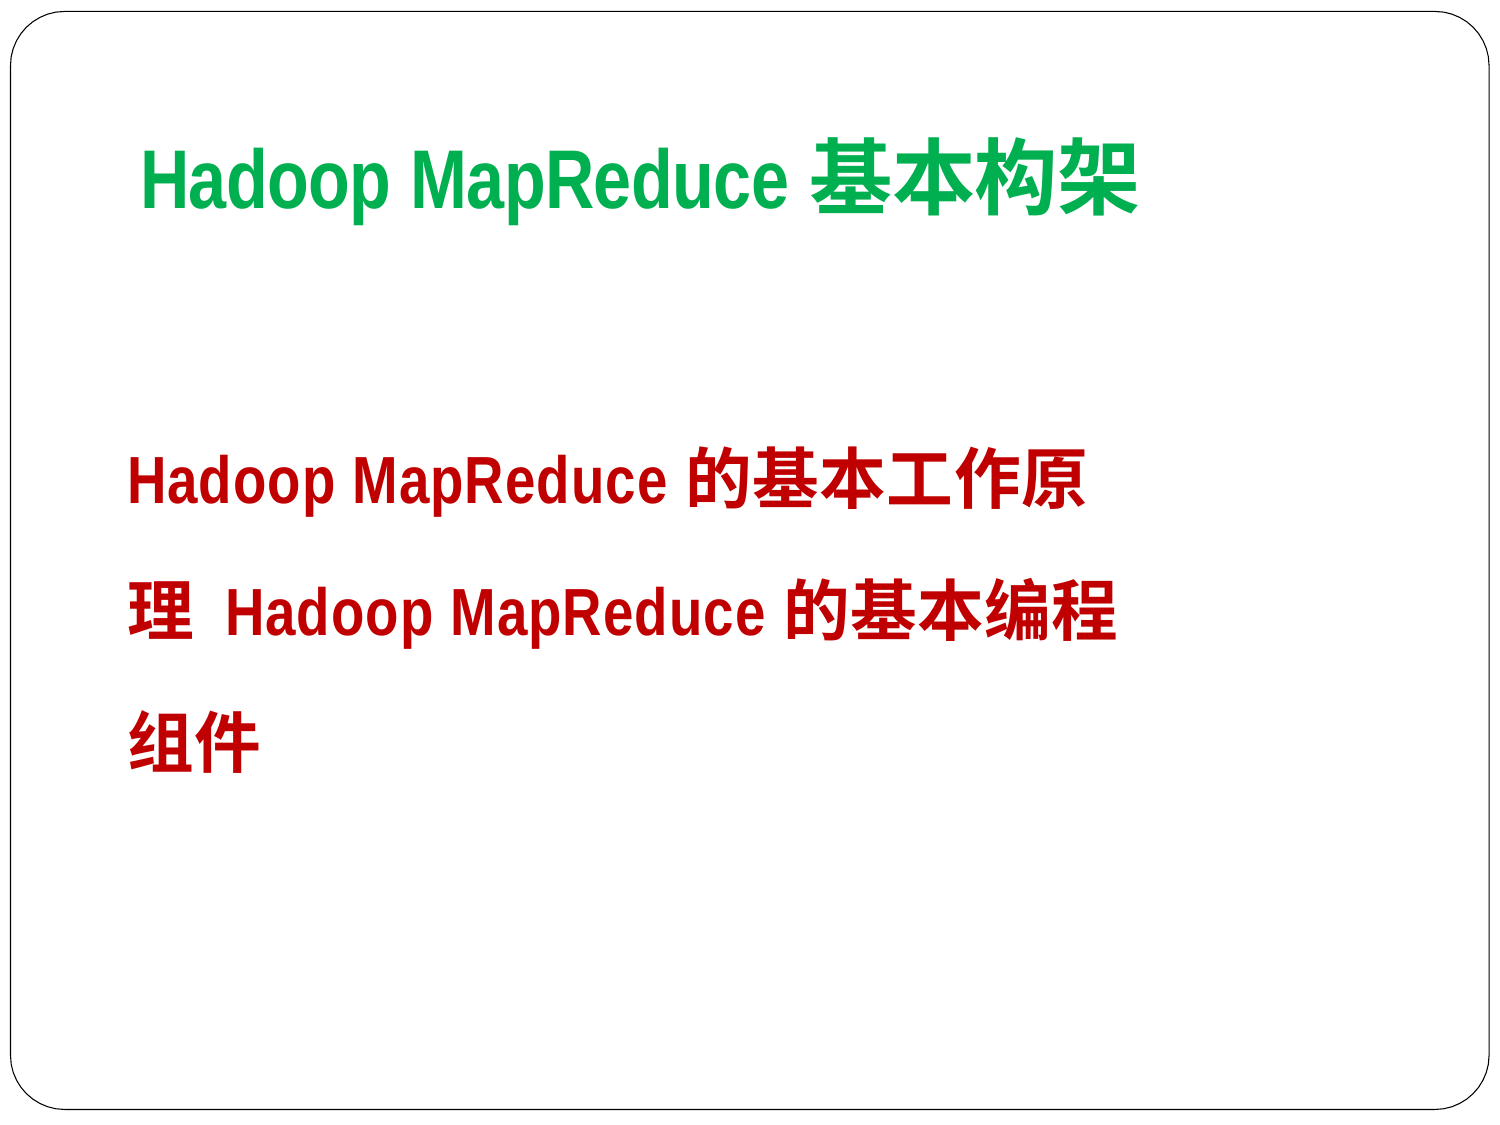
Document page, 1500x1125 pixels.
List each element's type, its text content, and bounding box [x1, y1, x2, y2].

text_box Hadoop MapReduce的基本工作原理 Hadoop MapReduce的基本编程组件 [125, 384, 1147, 781]
title Hadoop MapReduce基本构架 [50, 87, 1434, 314]
